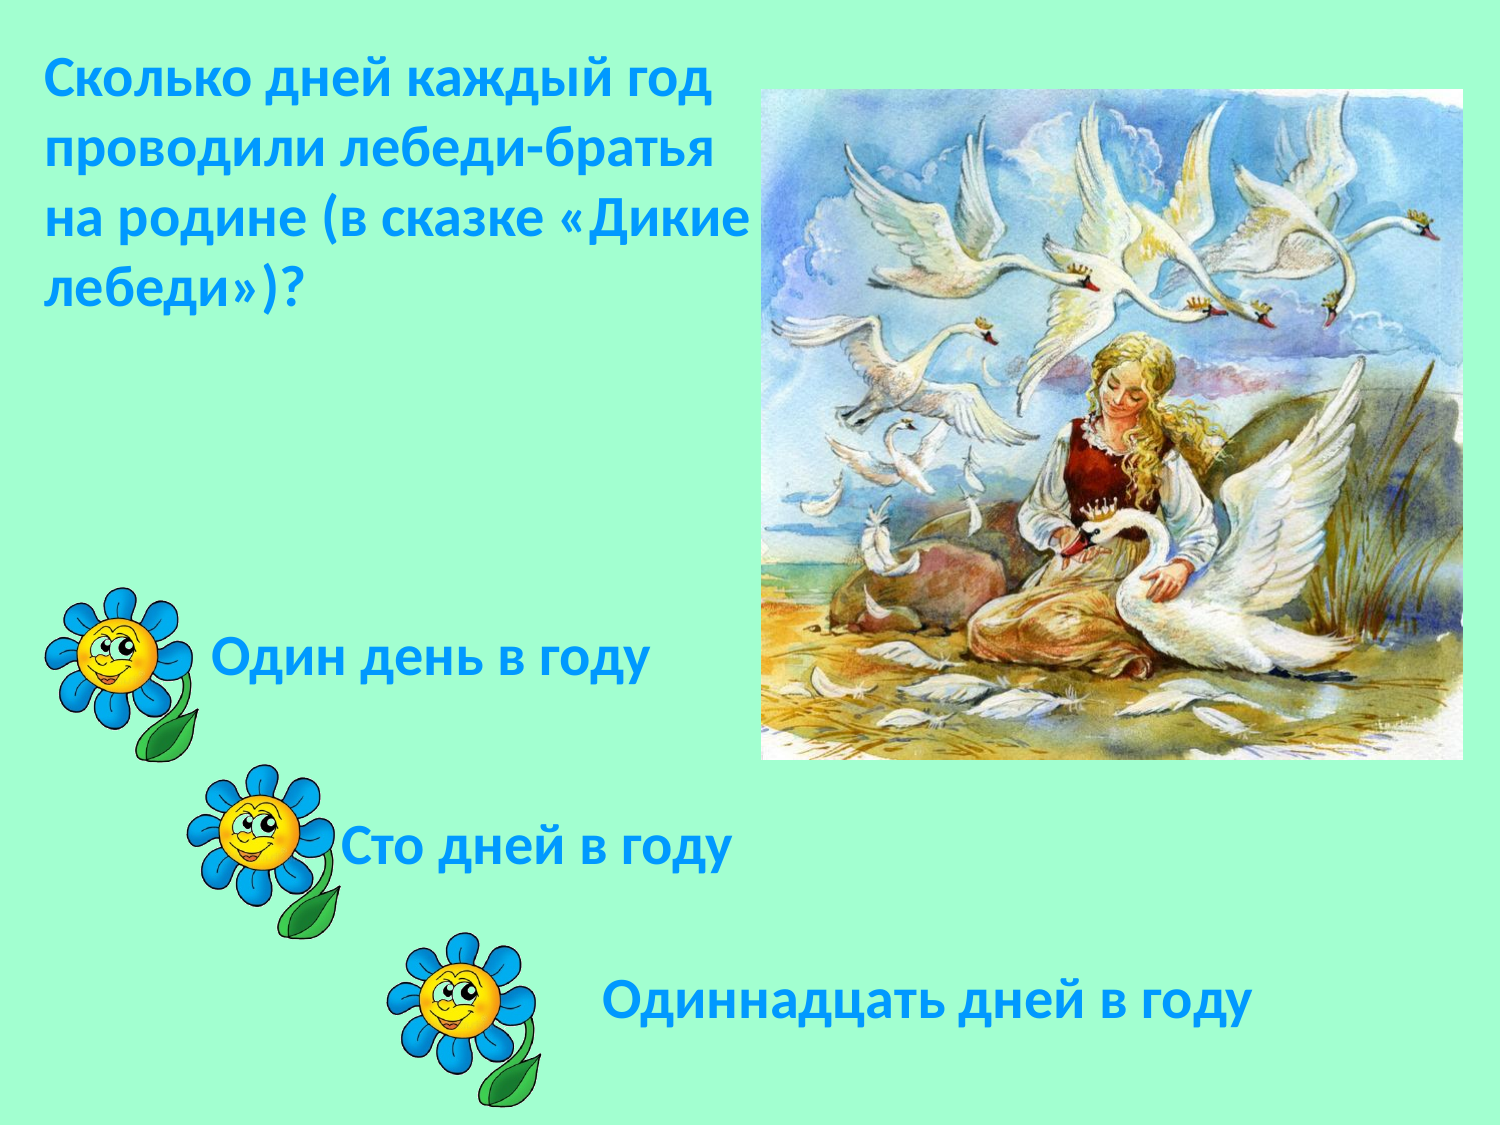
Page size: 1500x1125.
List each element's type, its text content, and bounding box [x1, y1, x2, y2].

text_box Сто дней в году [370, 798, 749, 884]
text_box Один день в году [228, 609, 667, 695]
text_box Одиннадцать дней в году [587, 952, 1269, 1038]
text_box Сколько дней каждый год проводили лебеди-братья на родине (в сказке «Дикие лебеди»)? [29, 30, 780, 326]
picture [761, 89, 1463, 760]
picture [29, 573, 365, 957]
picture [371, 919, 566, 1125]
